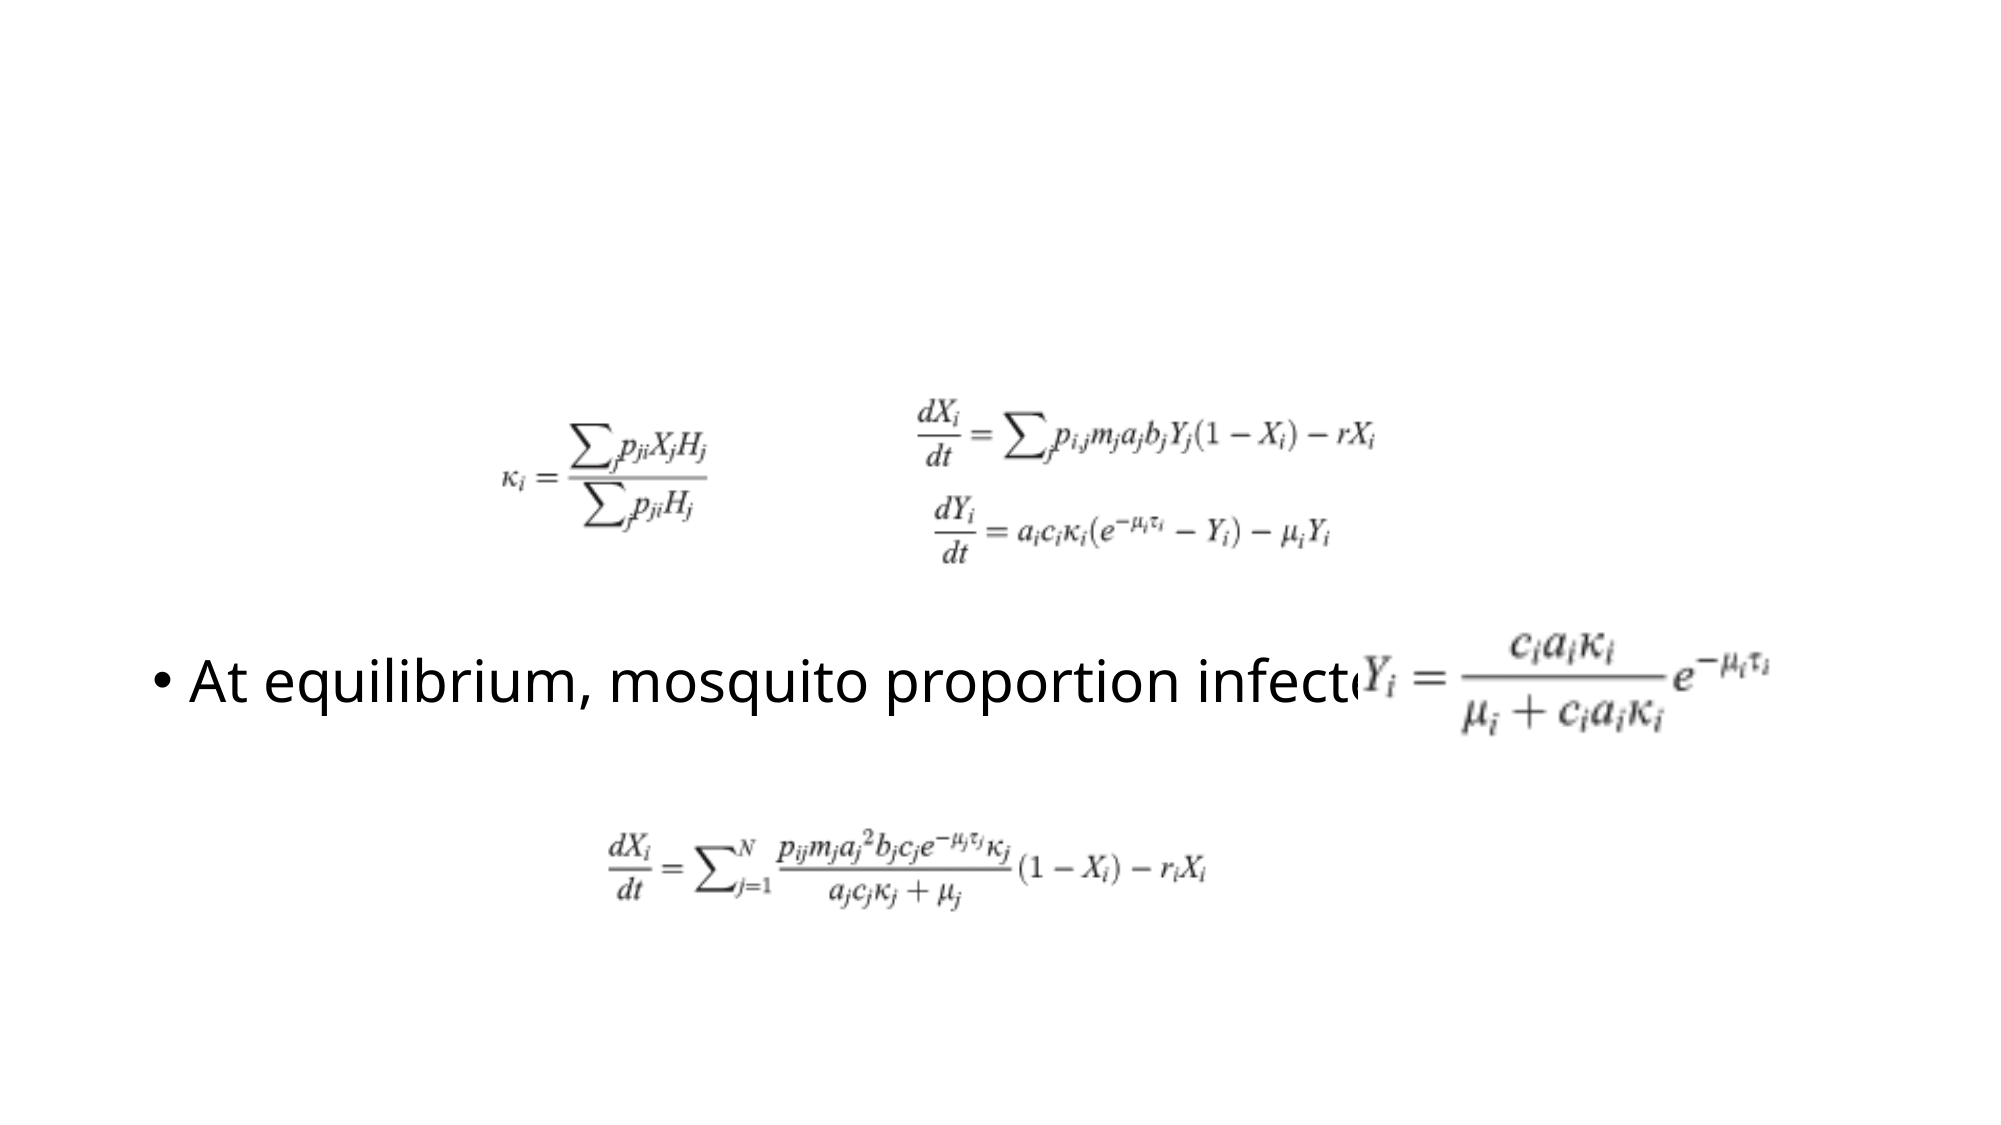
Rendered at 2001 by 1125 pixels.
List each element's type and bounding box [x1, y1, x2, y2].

picture [605, 825, 1210, 916]
picture [499, 420, 712, 537]
picture [914, 395, 1380, 471]
picture [1358, 628, 1776, 743]
picture [930, 492, 1334, 568]
